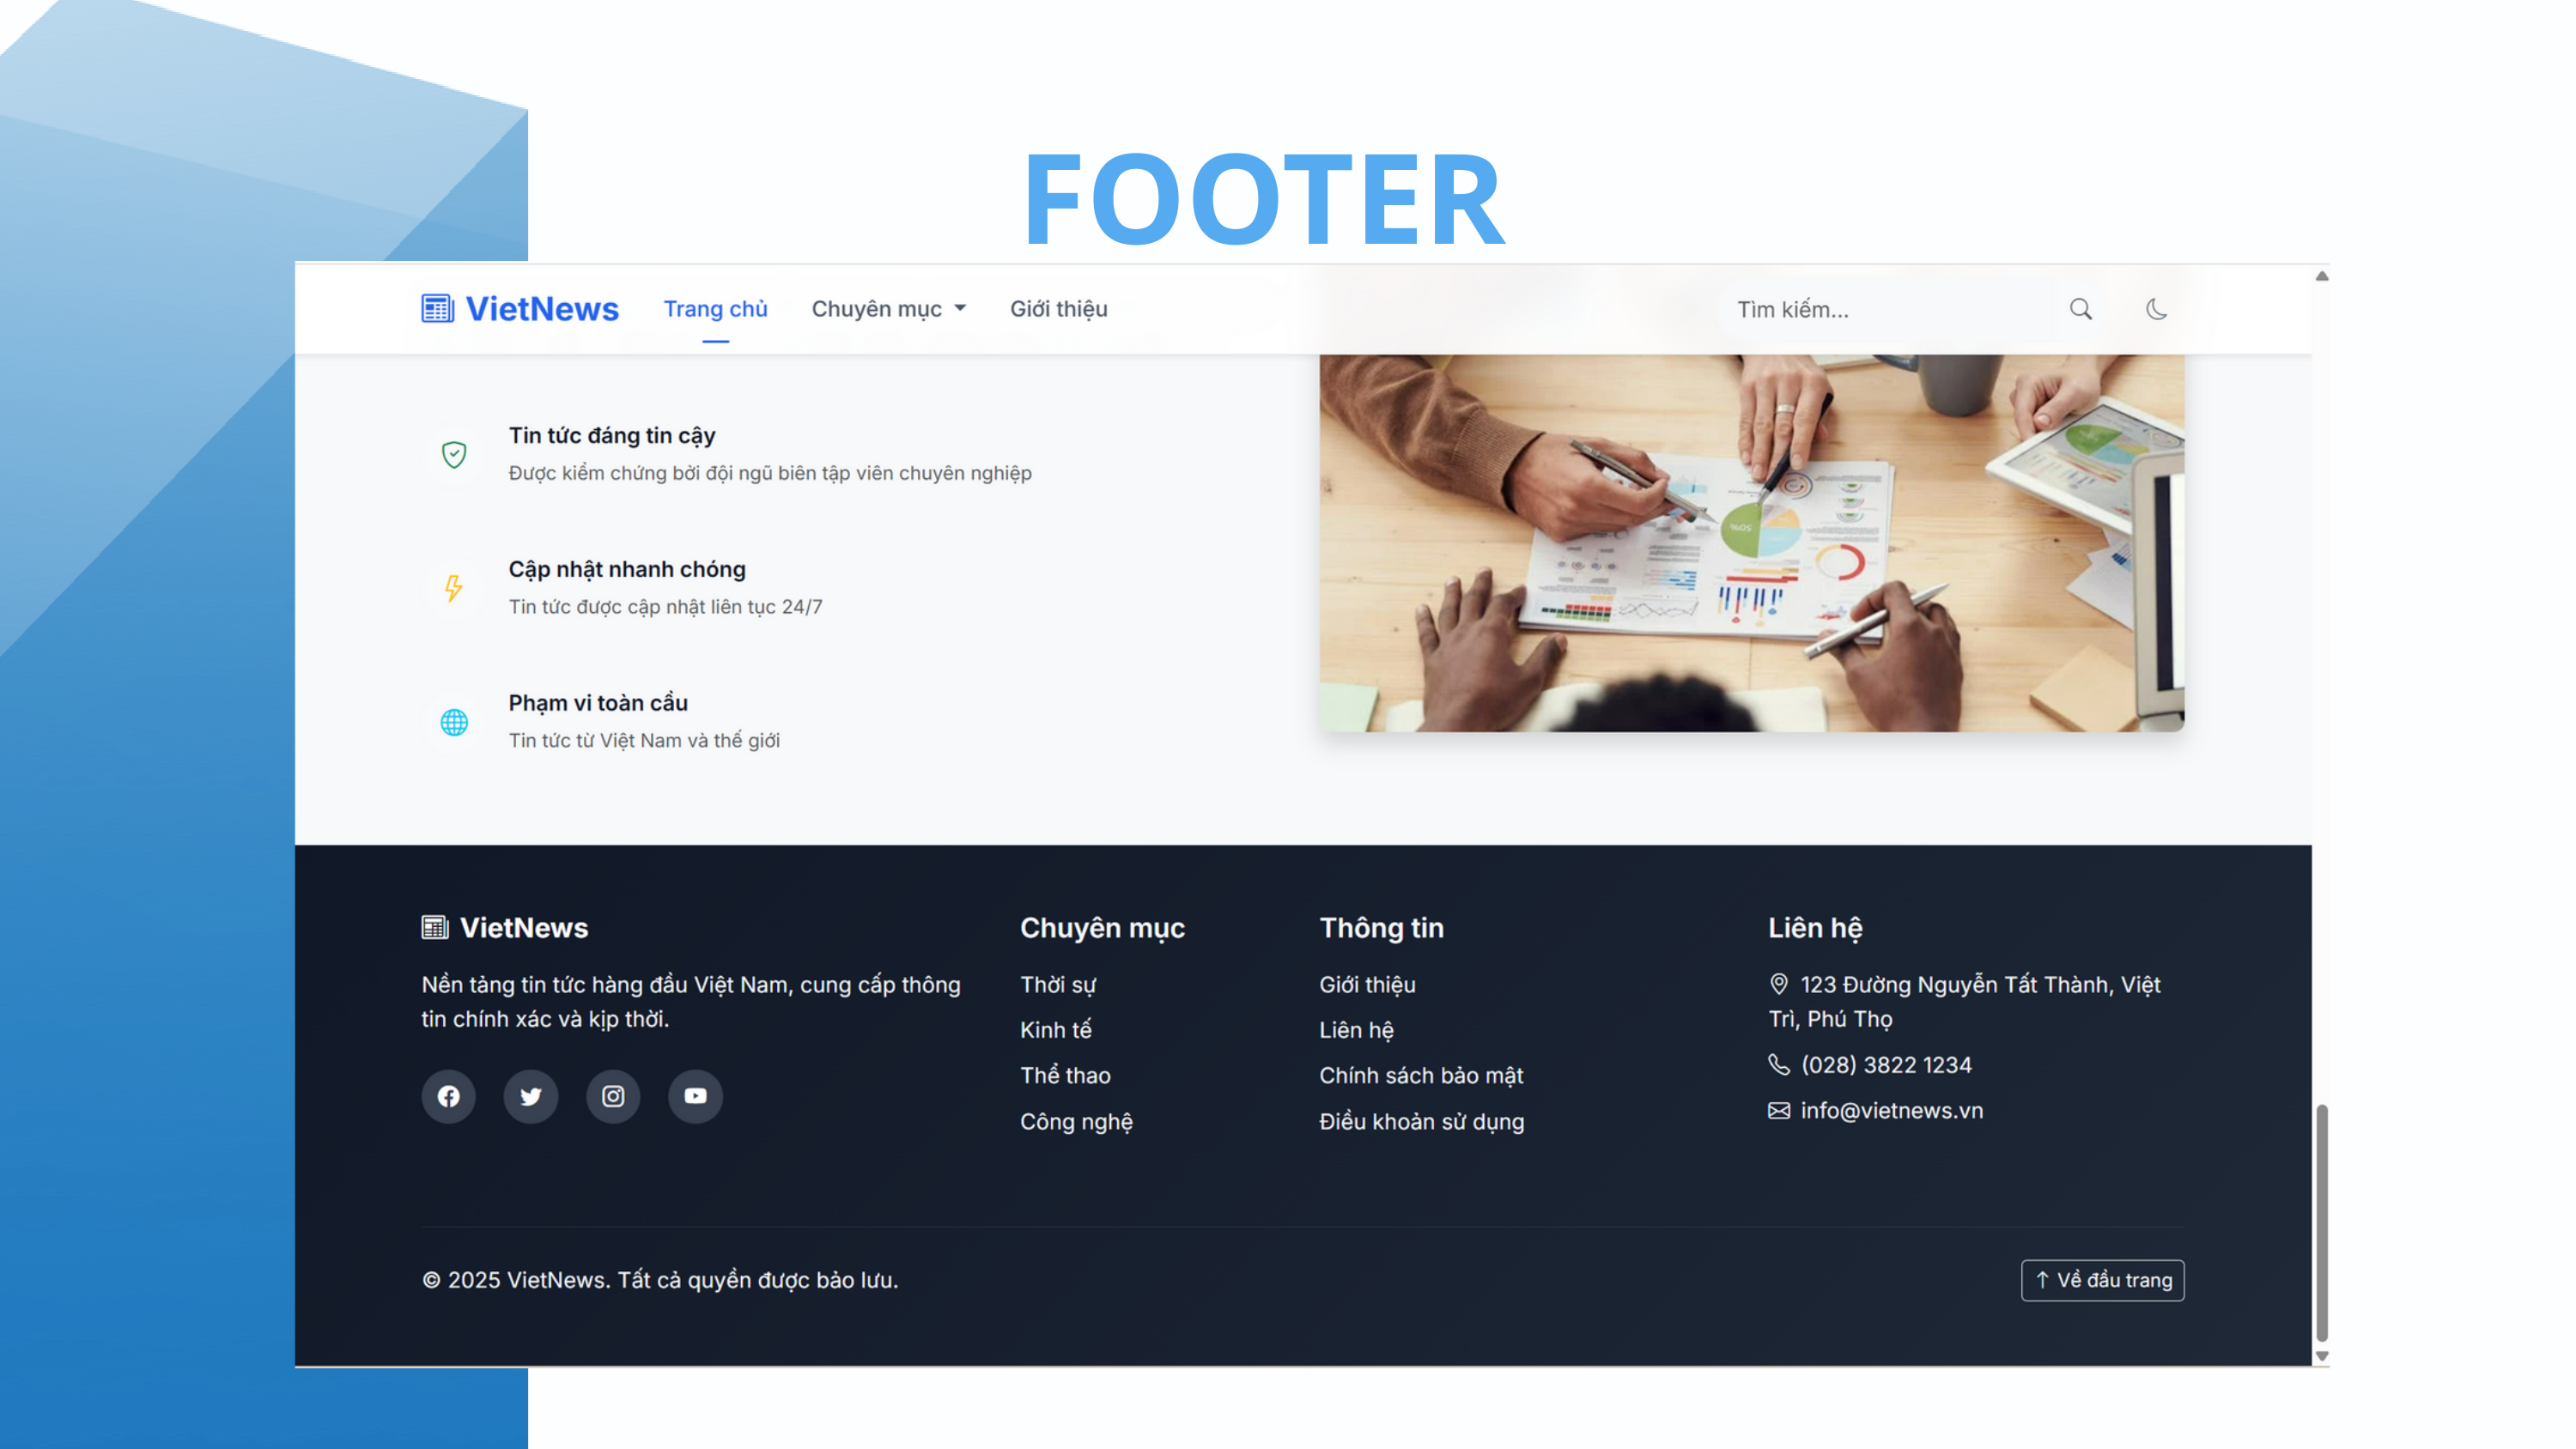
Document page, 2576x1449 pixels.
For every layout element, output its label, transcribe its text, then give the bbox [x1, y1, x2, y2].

text_box [295, 261, 2330, 1368]
text_box [0, 0, 529, 1449]
text_box FOOTER [1018, 94, 1880, 270]
